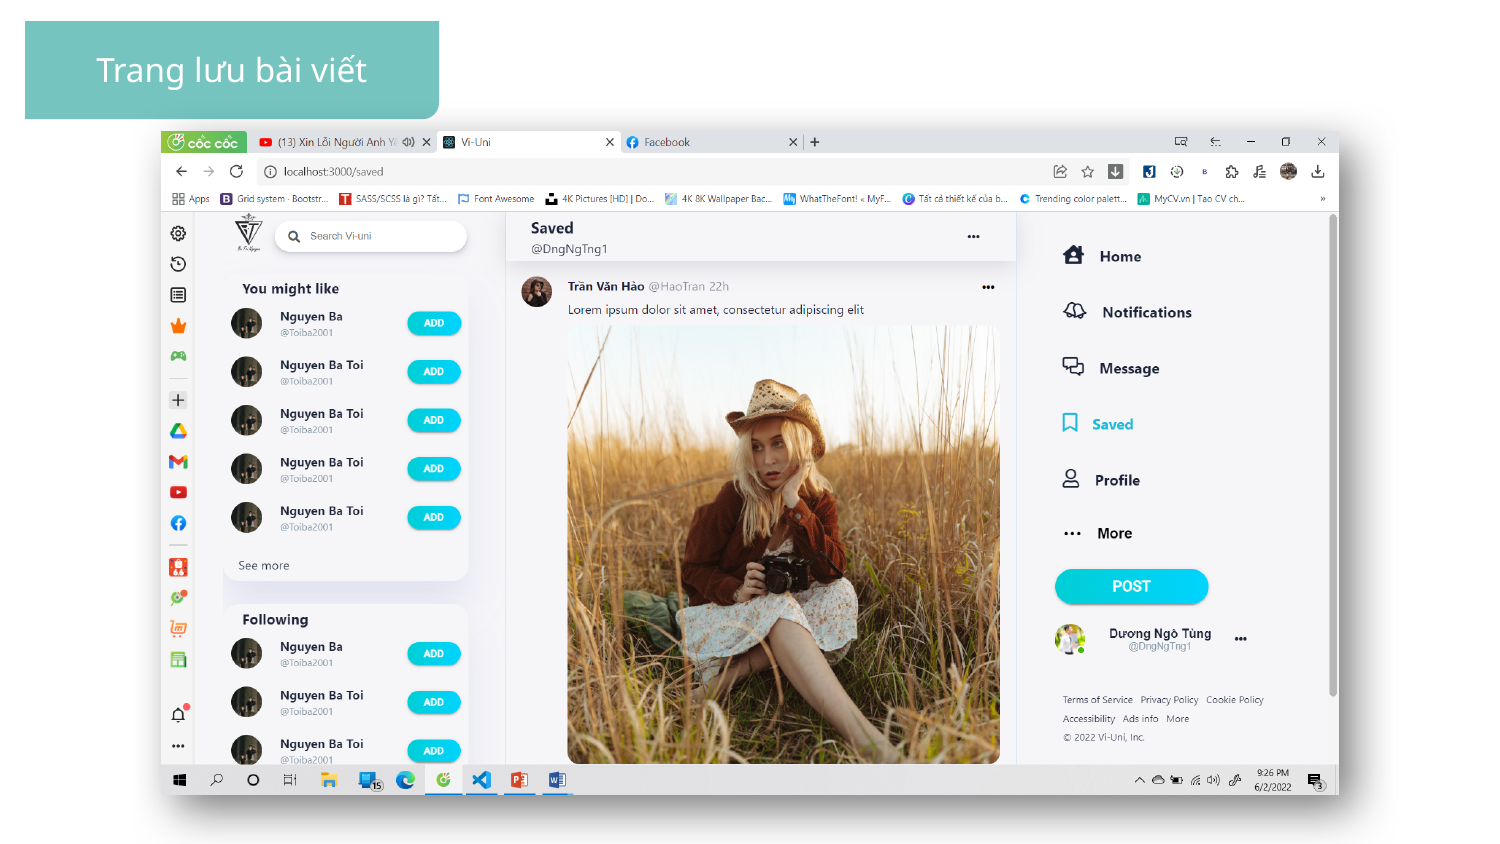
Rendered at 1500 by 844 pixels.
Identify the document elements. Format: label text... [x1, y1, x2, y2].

text_box Trang lưu bài viết [24, 33, 439, 107]
text_box [25, 21, 440, 103]
text_box [25, 107, 439, 120]
picture [161, 131, 1339, 795]
